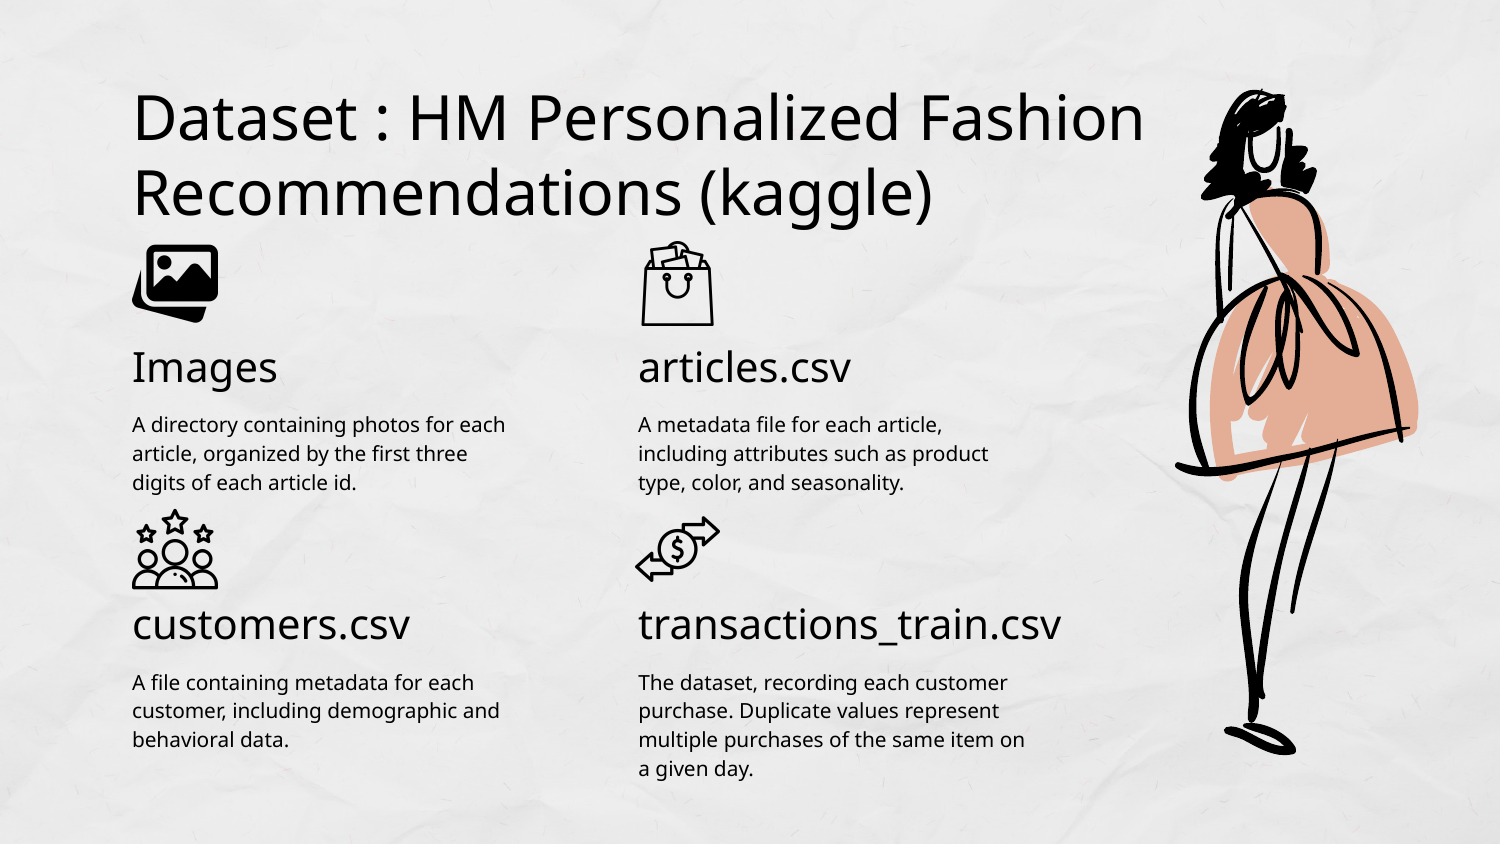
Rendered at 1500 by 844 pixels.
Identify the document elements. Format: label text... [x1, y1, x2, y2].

title Dataset : HM Personalized Fashion Recommendations (kaggle) [116, 62, 1383, 157]
subtitle customers.csv [116, 590, 540, 664]
subtitle A metadata file for each article, including attributes such as product type, color, and seasonality. [623, 406, 1046, 478]
subtitle transactions_train.csv [623, 590, 1131, 664]
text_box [1173, 88, 1421, 756]
picture [634, 506, 720, 592]
subtitle A file containing metadata for each customer, including demographic and behavioral data. [116, 664, 540, 735]
picture [132, 506, 218, 592]
picture [634, 241, 720, 327]
subtitle The dataset, recording each customer purchase. Duplicate values represent multiple purchases of the same item on a given day. [623, 650, 1046, 735]
subtitle Images [117, 332, 540, 393]
subtitle articles.csv [623, 332, 1046, 406]
subtitle A directory containing photos for each article, organized by the first three digits of each article id. [116, 393, 540, 478]
picture [132, 241, 218, 327]
